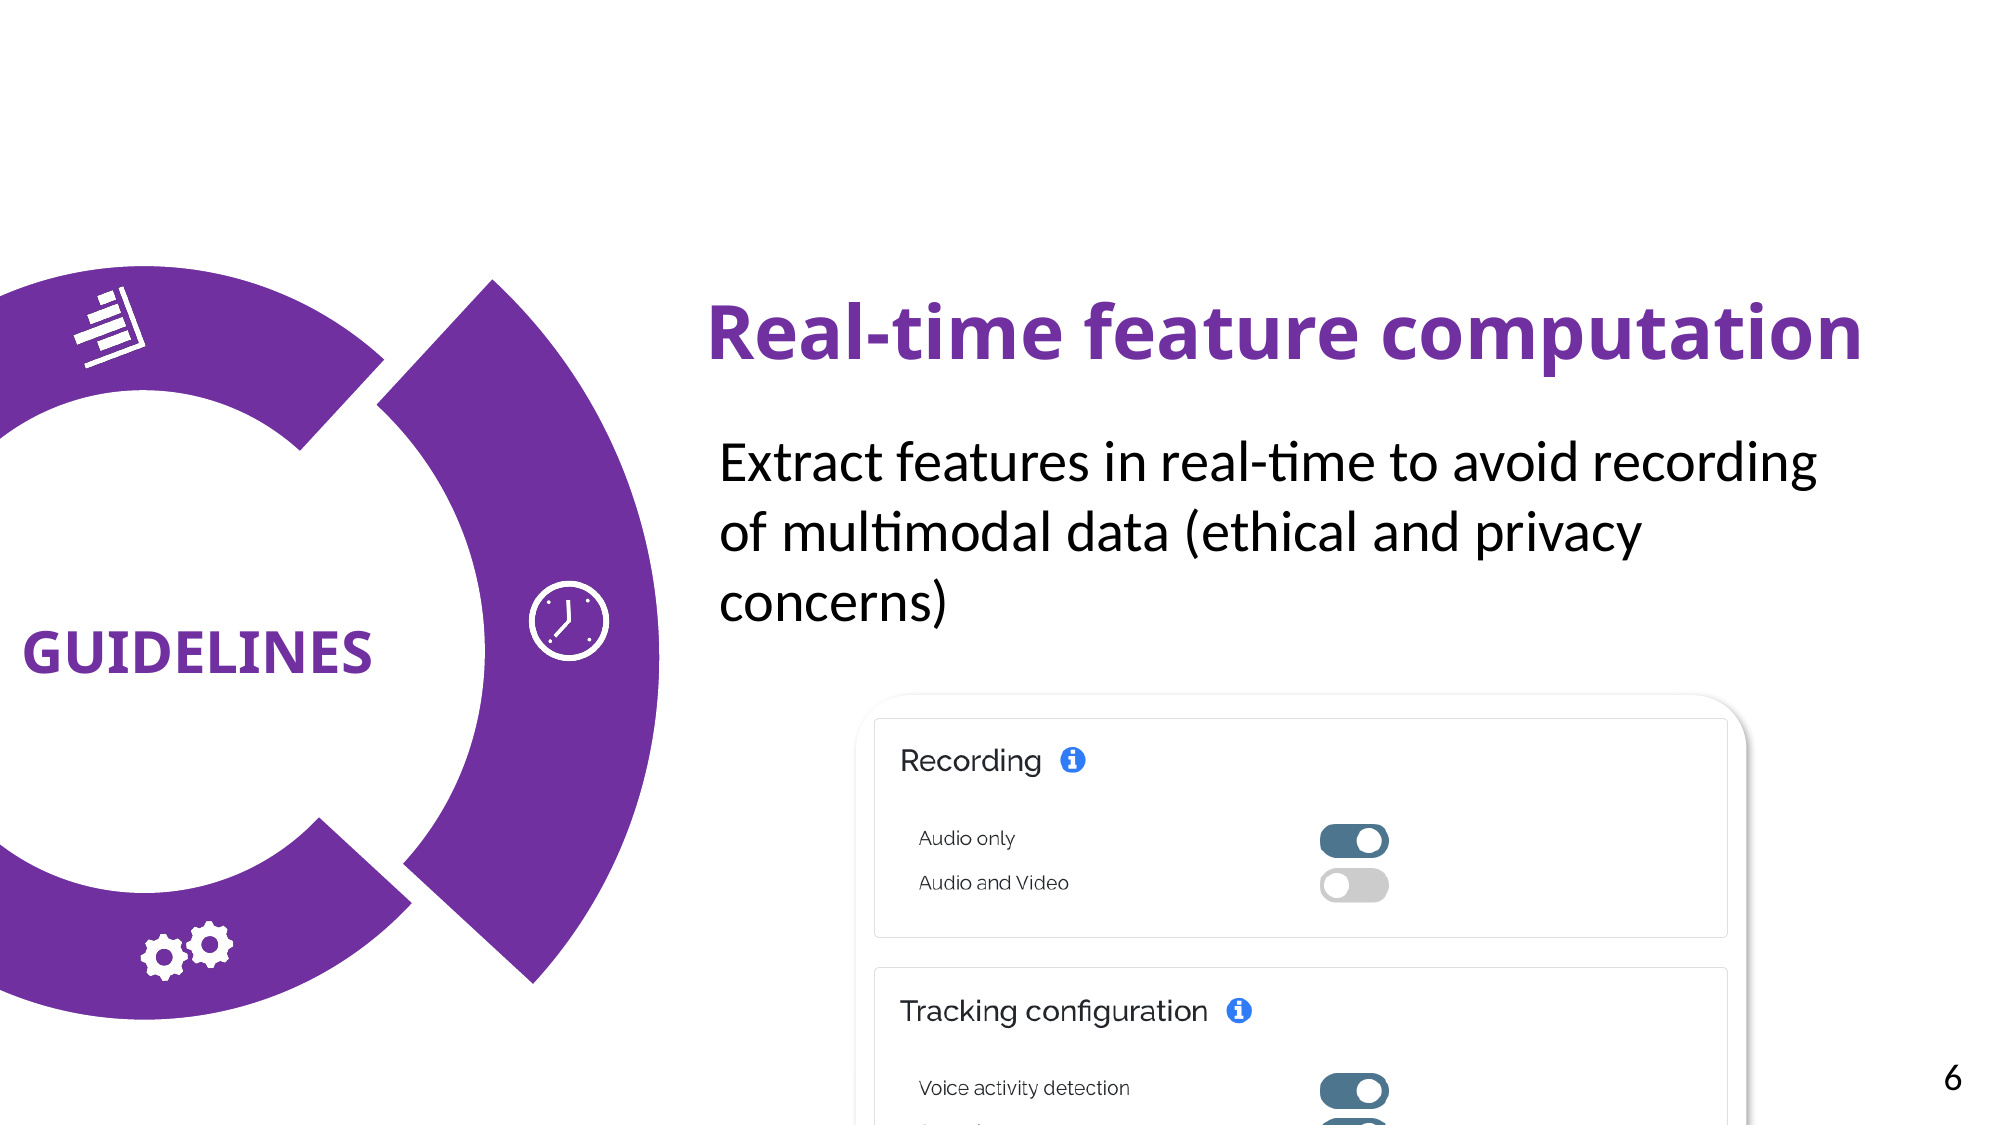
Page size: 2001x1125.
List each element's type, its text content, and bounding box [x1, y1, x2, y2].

text_box [0, 264, 388, 454]
picture [498, 550, 640, 692]
text_box [0, 841, 182, 1022]
picture [47, 269, 162, 385]
text_box Real-time feature computation [690, 277, 1952, 382]
text_box 6 [1747, 1045, 1978, 1106]
text_box GUIDELINES [6, 608, 413, 693]
picture [113, 877, 261, 1025]
picture [856, 695, 1747, 1125]
text_box Extract features in real-time to avoid recording of multimodal data (ethical and privacy concerns) [704, 415, 1847, 640]
text_box [195, 814, 415, 1018]
text_box [373, 276, 662, 987]
